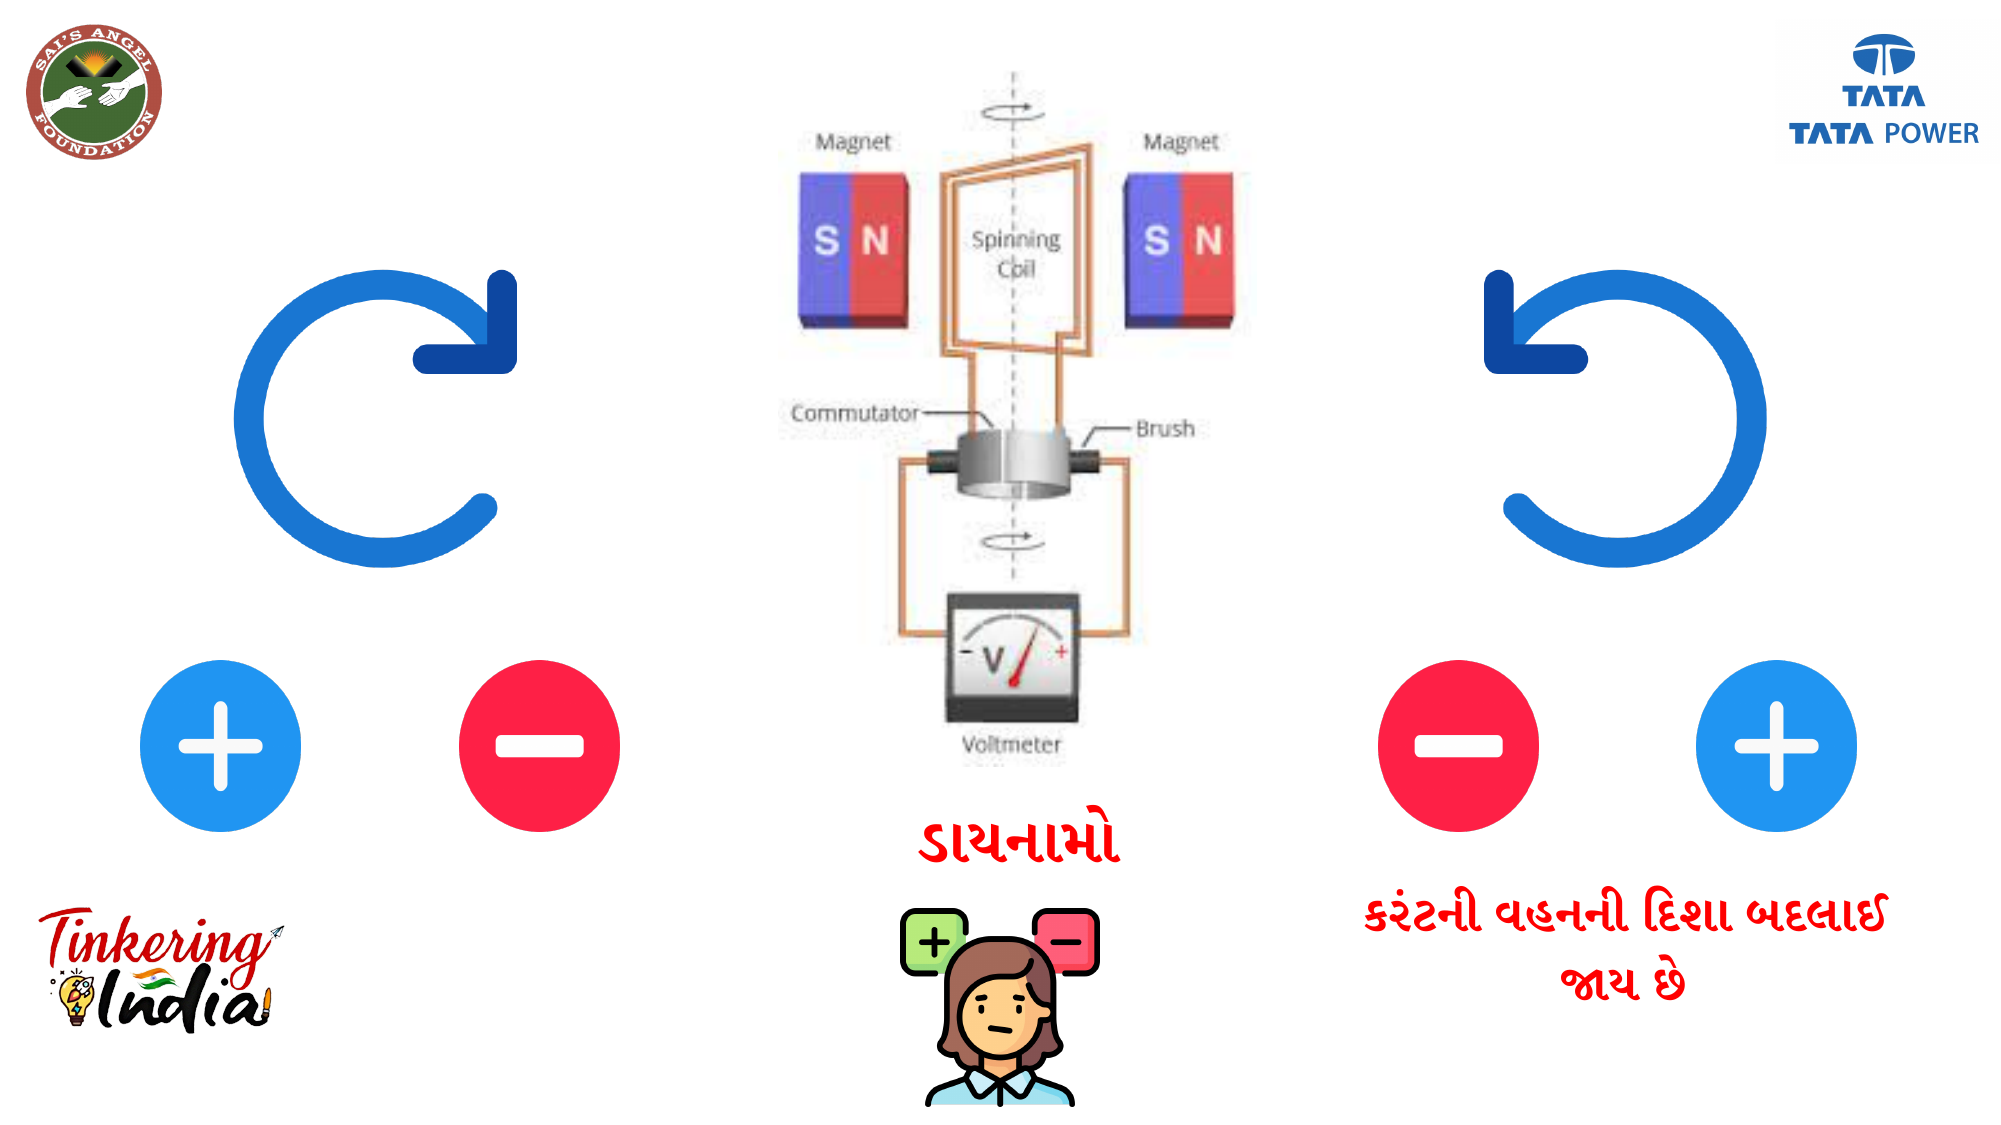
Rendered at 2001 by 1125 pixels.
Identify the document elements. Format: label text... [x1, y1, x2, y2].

picture [900, 908, 1100, 1108]
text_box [1378, 660, 1857, 833]
picture [1438, 240, 1796, 598]
picture [778, 70, 1257, 767]
picture [26, 887, 301, 1043]
picture [139, 660, 301, 833]
text_box ડાયનામો [699, 784, 1336, 890]
text_box કરંટની વહનની દિશા બદલાઈ જાય છે [1335, 857, 1913, 1026]
picture [26, 24, 162, 160]
picture [1775, 19, 2000, 164]
picture [204, 240, 562, 598]
picture [459, 660, 620, 833]
